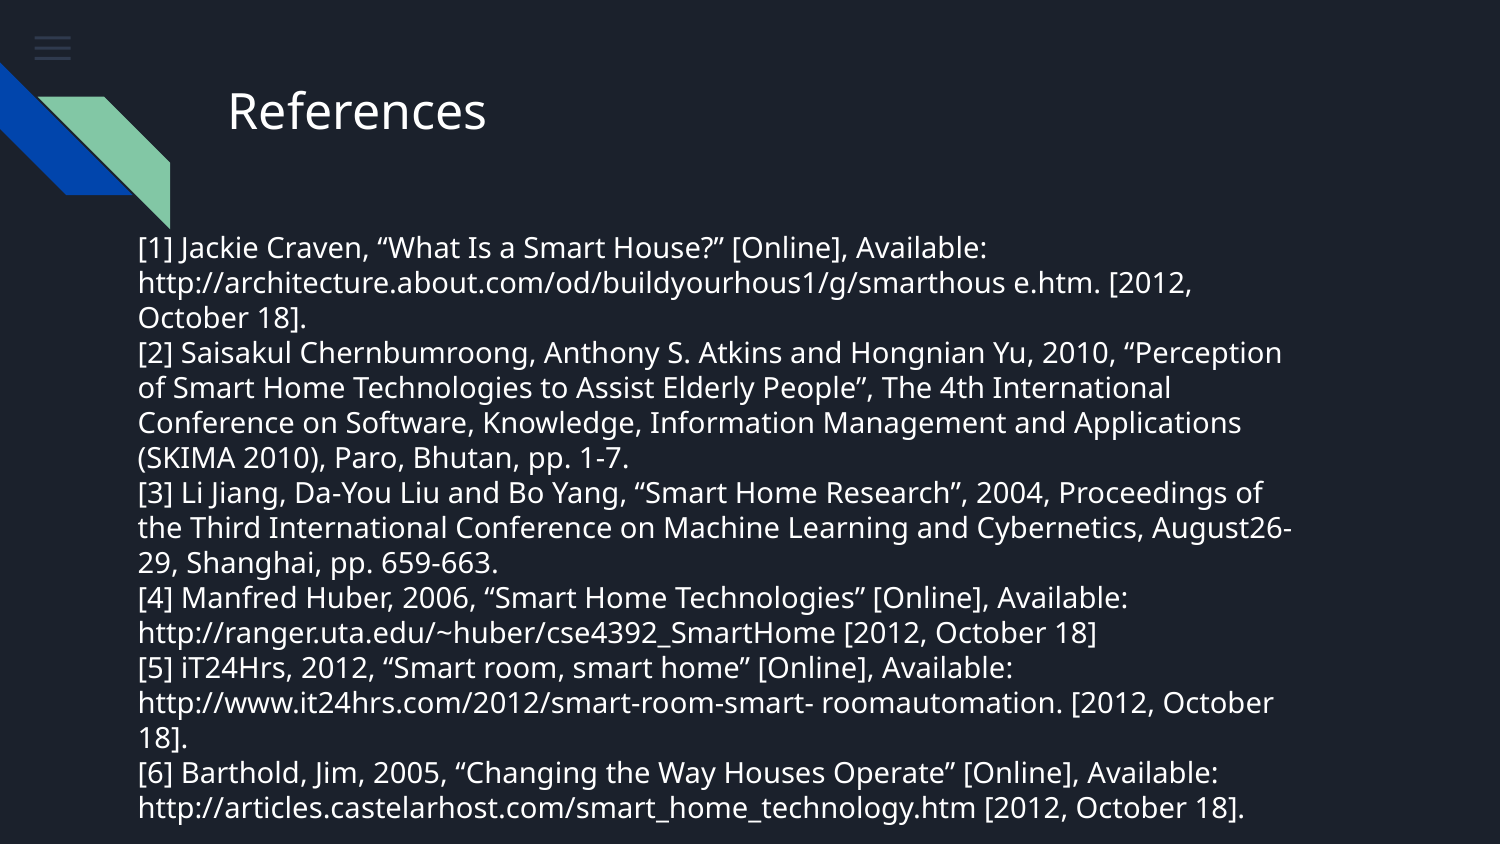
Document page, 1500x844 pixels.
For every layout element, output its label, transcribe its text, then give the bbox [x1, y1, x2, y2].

text_box [1] Jackie Craven, “What Is a Smart House?” [Online], Available: http://architecture.about.com/od/buildyourhous1/g/smarthous e.htm. [2012, October 18]. [2] Saisakul Chernbumroong, Anthony S. Atkins and Hongnian Yu, 2010, “Perception of Smart Home Technologies to Assist Elderly People”, The 4th International Conference on Software, Knowledge, Information Management and Applications (SKIMA 2010), Paro, Bhutan, pp. 1-7. [3] Li Jiang, Da-You Liu and Bo Yang, “Smart Home Research”, 2004, Proceedings of the Third International Conference on Machine Learning and Cybernetics, August26-29, Shanghai, pp. 659-663. [4] Manfred Huber, 2006, “Smart Home Technologies” [Online], Available: http://ranger.uta.edu/~huber/cse4392_SmartHome [2012, October 18] [5] iT24Hrs, 2012, “Smart room, smart home” [Online], Available: http://www.it24hrs.com/2012/smart-room-smart- roomautomation. [2012, October 18]. [6] Barthold, Jim, 2005, “Changing the Way Houses Operate” [Online], Available: http://articles.castelarhost.com/smart_home_technology.htm [2012, October 18]. [122, 214, 1323, 355]
title References [212, 64, 1368, 215]
